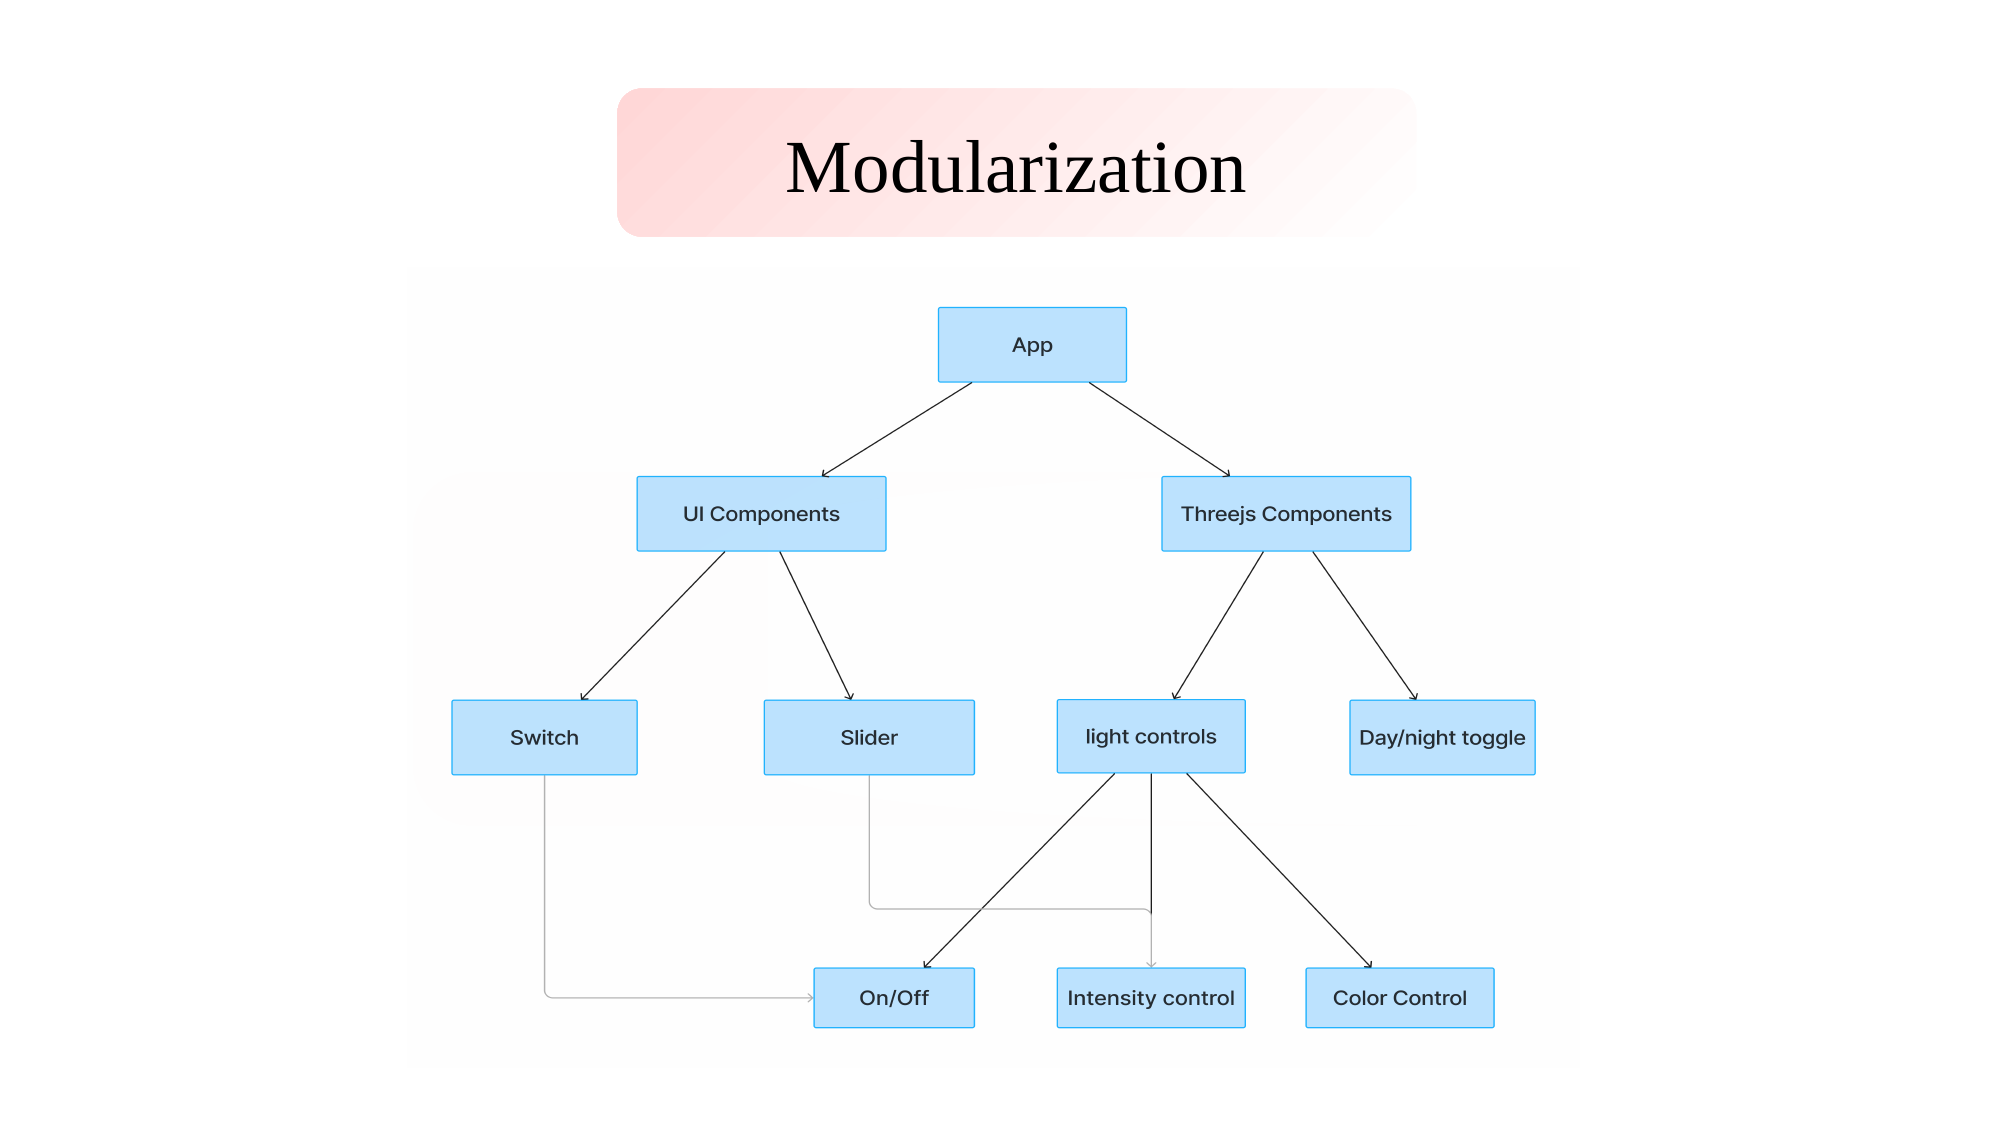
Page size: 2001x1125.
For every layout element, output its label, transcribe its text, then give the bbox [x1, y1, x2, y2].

text_box Modularization [617, 88, 1417, 237]
picture [407, 267, 1580, 1068]
